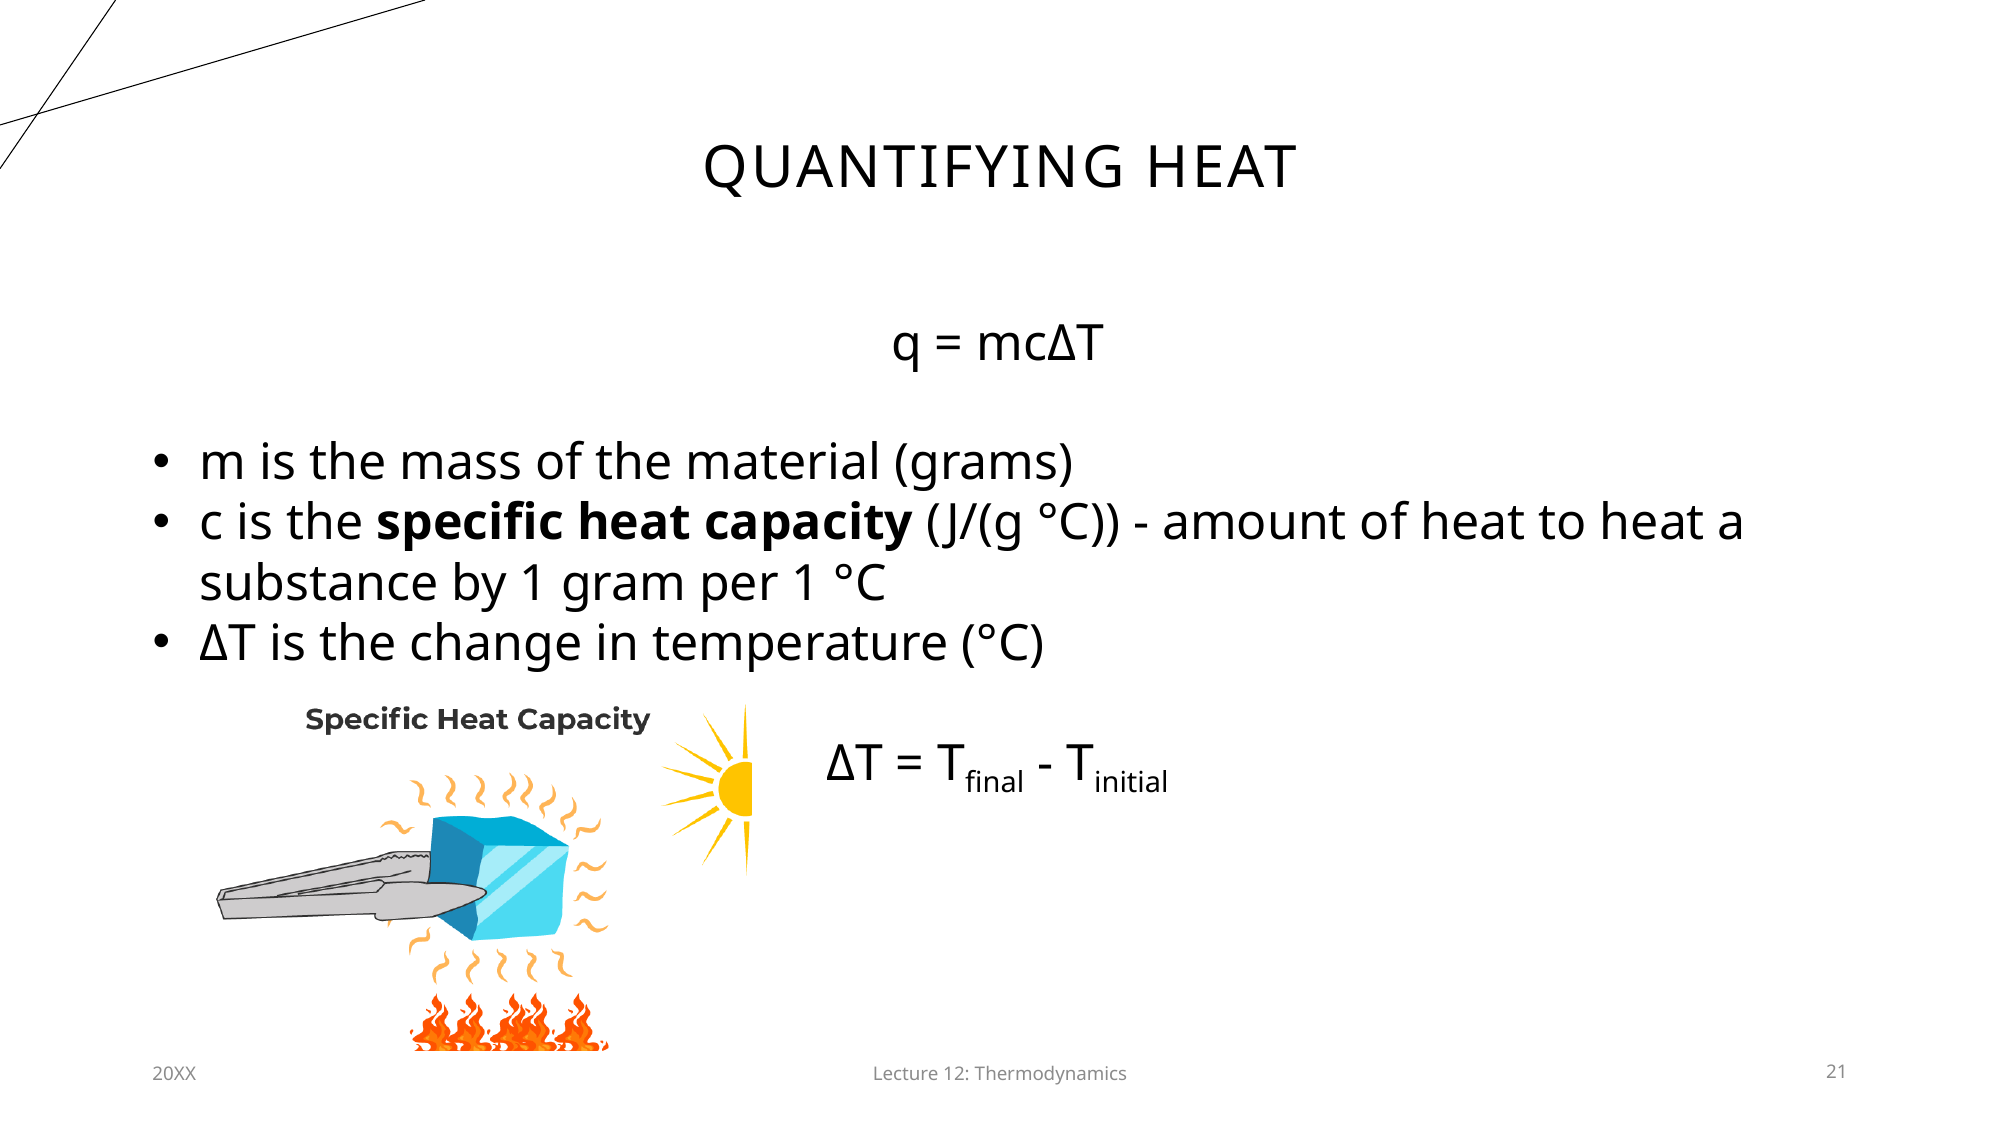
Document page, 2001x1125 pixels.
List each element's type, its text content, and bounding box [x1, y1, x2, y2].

footer Lecture 12: Thermodynamics​ [662, 1042, 1338, 1103]
title Quantifying heat [137, 59, 1863, 278]
slide_number 20XX [137, 1042, 588, 1103]
slide_number 21 [1412, 1042, 1863, 1103]
picture [204, 685, 752, 1051]
text_box q = mcΔT m is the mass of the material (grams) c is the specific heat capacity (J/(g °C)) - amount of heat to heat a substance by 1 gram per 1 °C ΔT is the change in temperature (°C) ΔT = Tfinal - Tinitial [137, 302, 1858, 806]
